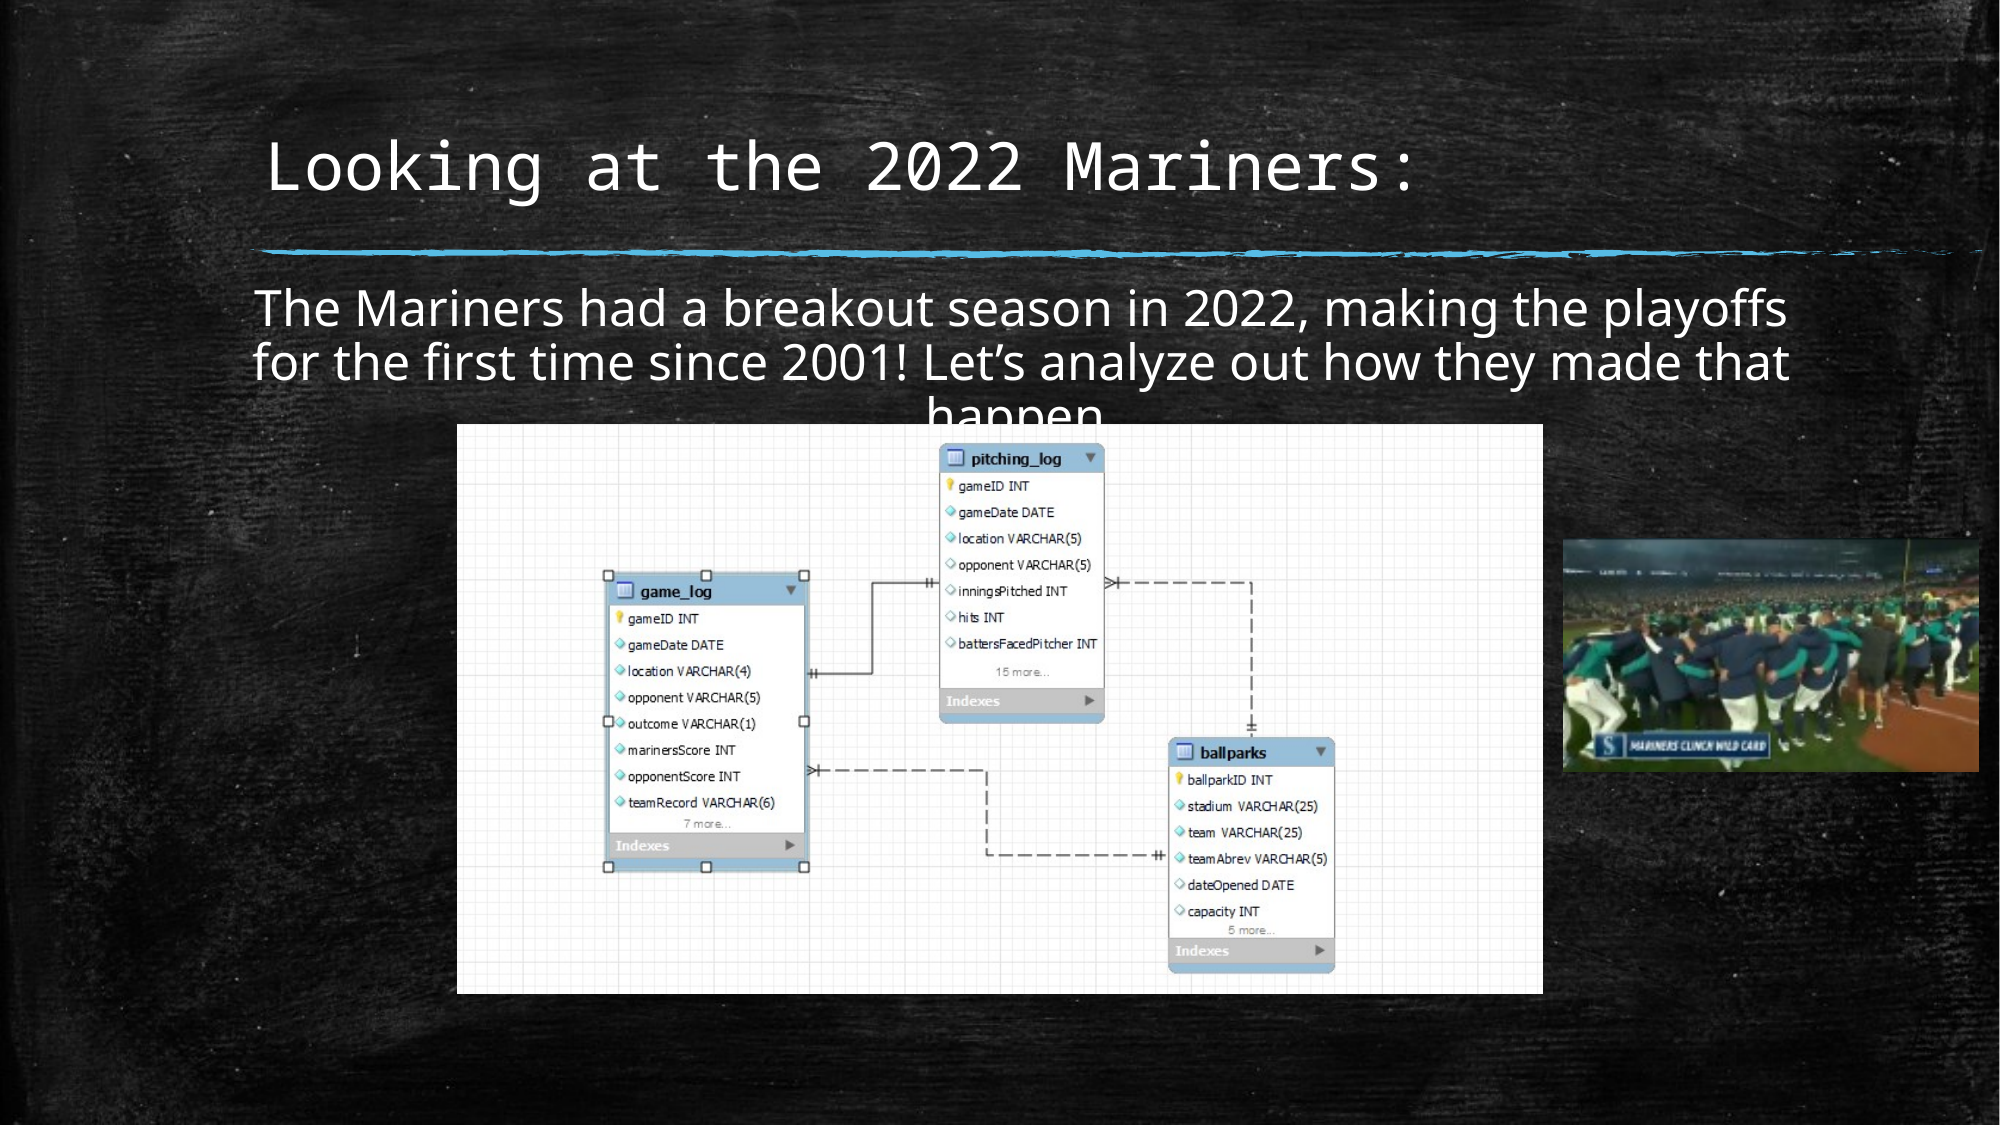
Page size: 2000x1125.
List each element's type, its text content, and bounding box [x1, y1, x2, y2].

picture [456, 424, 1543, 994]
text_box The Mariners had a breakout season in 2022, making the playoffs for the first time since 2001! Let’s analyze out how they made that happen. [221, 275, 1823, 453]
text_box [1562, 537, 1979, 773]
title Looking at the 2022 Mariners: [249, 45, 1750, 213]
